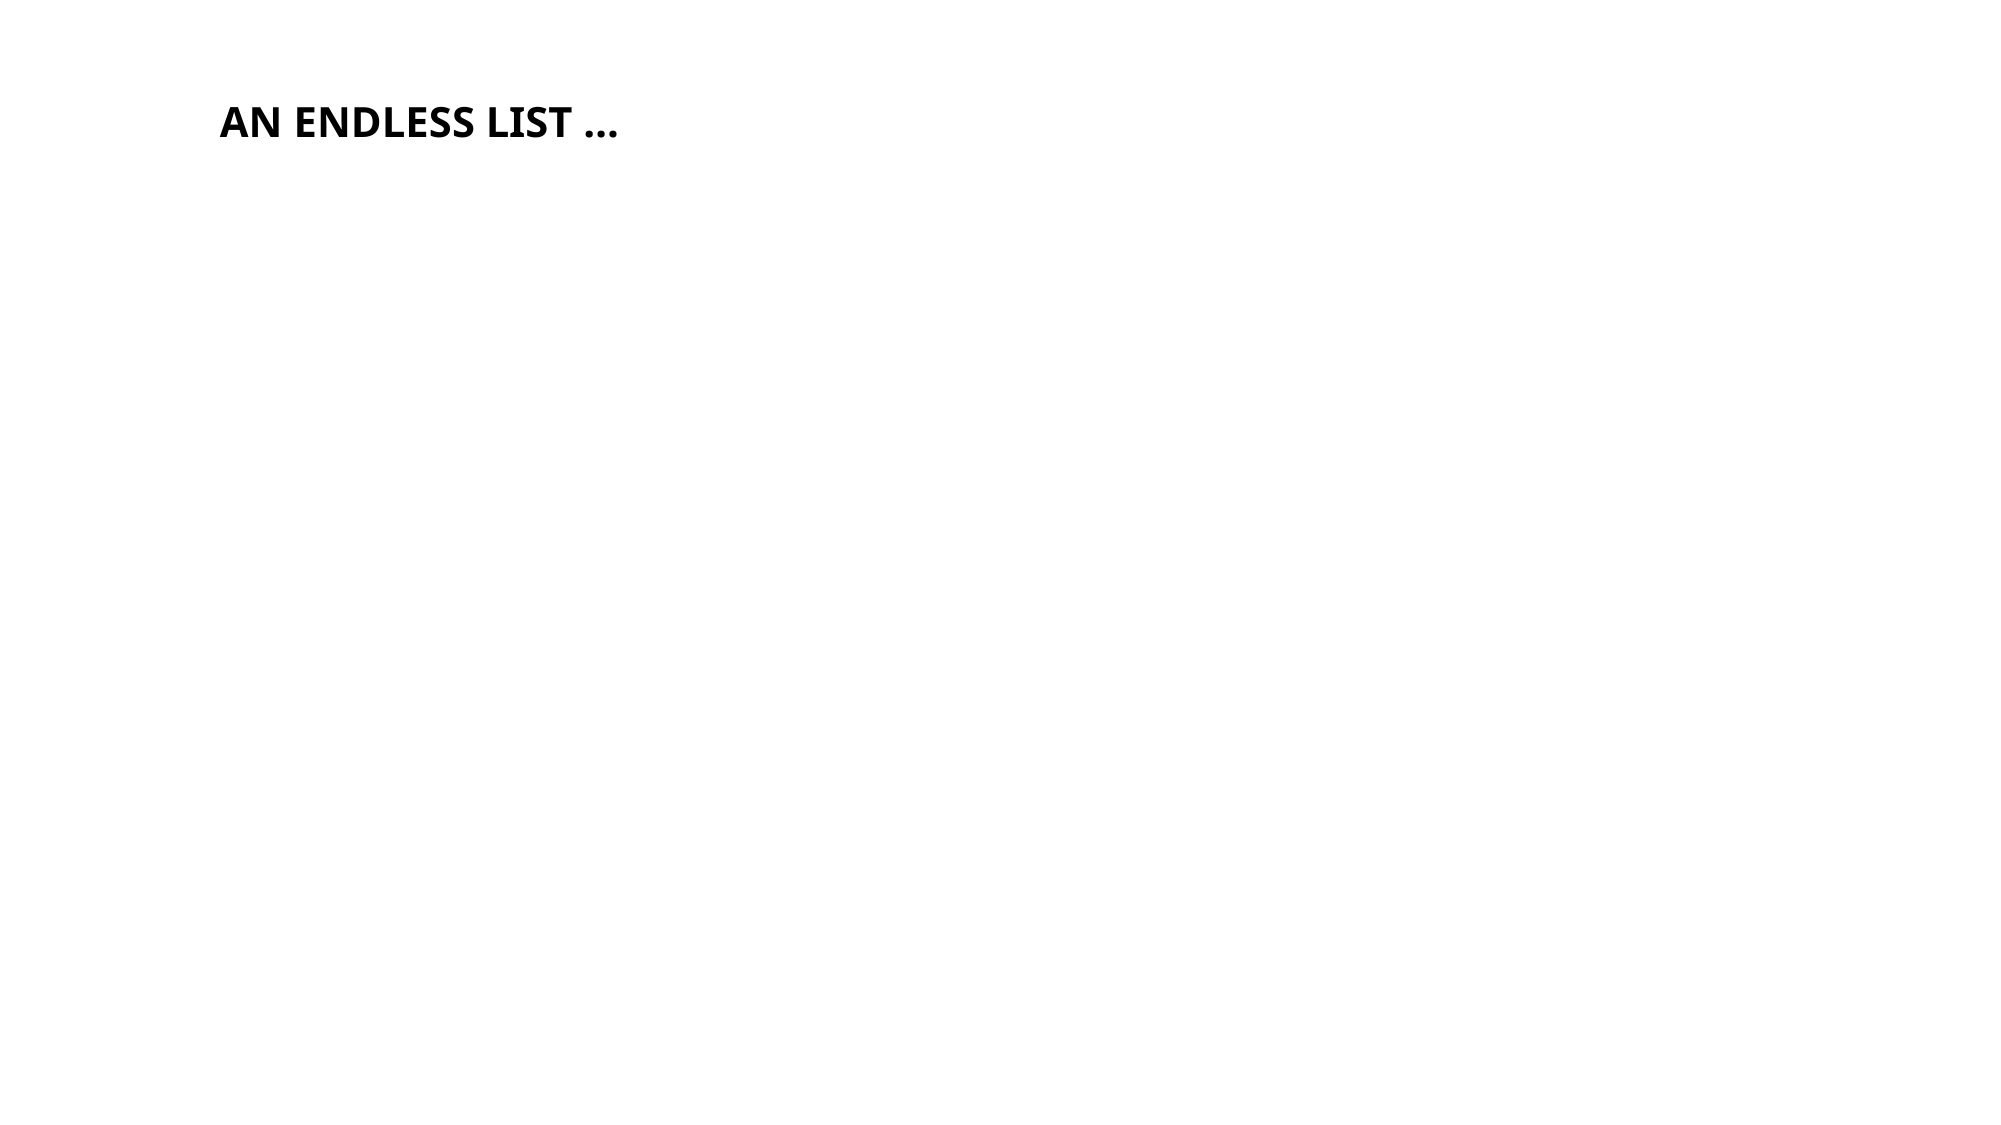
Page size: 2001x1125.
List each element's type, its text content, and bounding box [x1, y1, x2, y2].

text_box AN ENDLESS LIST … [205, 88, 635, 154]
